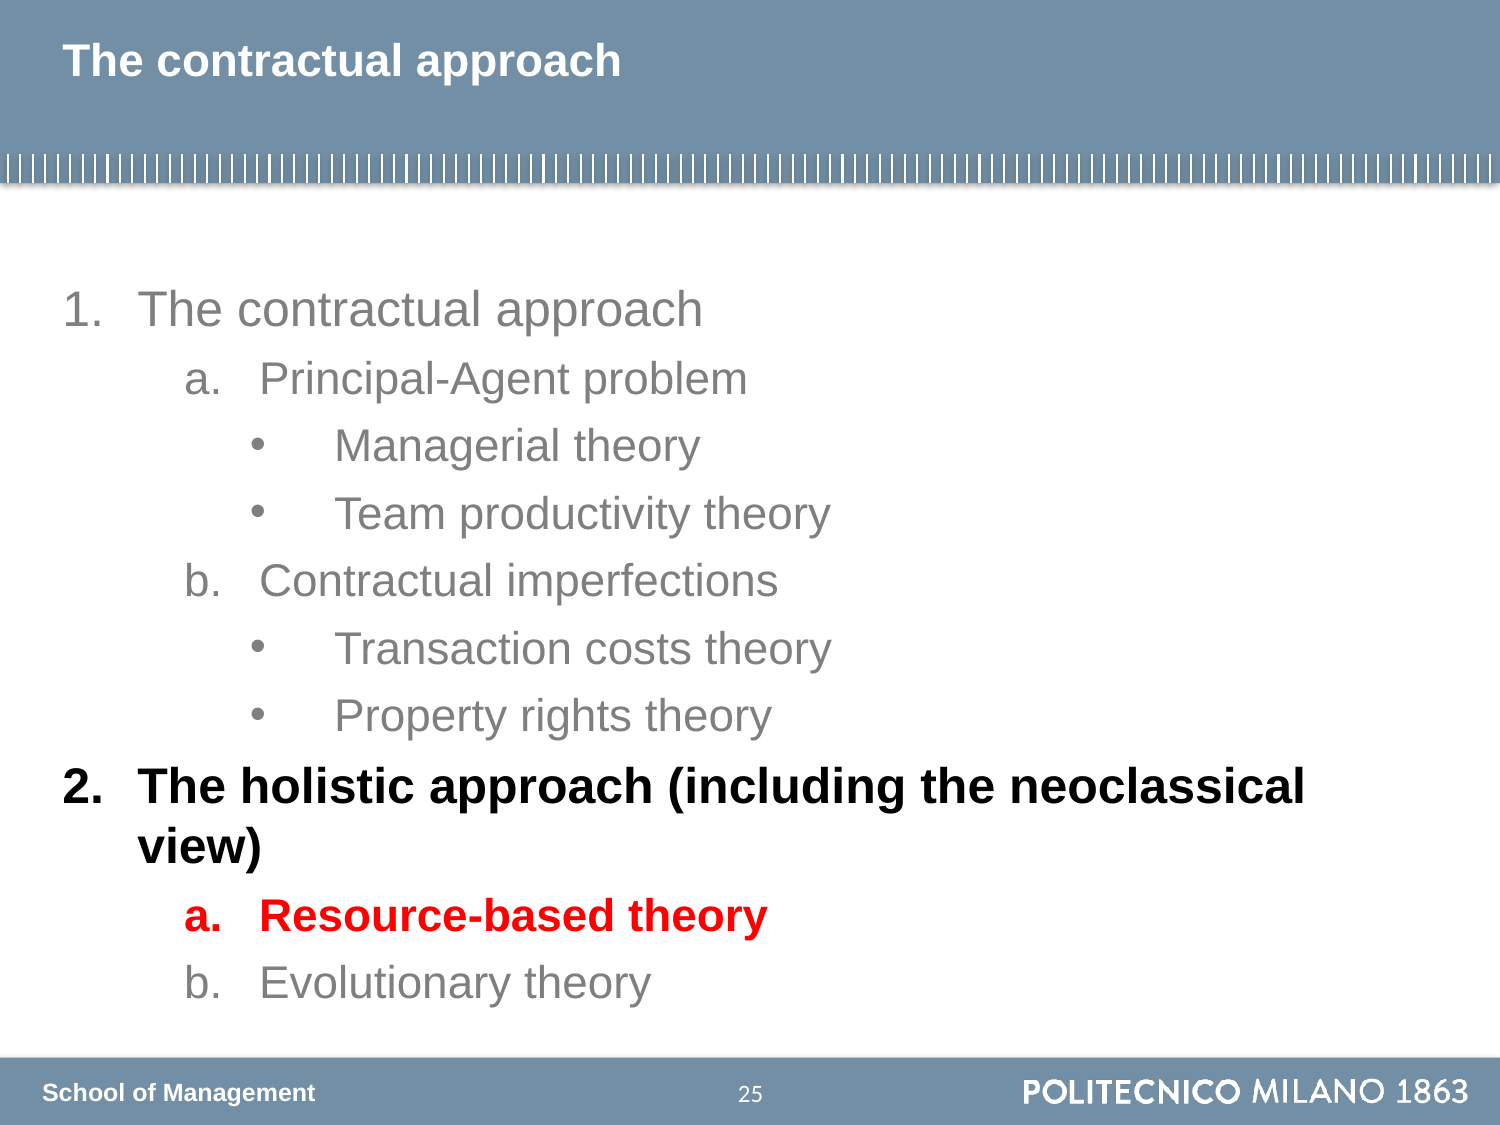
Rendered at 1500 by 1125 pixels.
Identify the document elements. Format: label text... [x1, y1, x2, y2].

picture [1017, 1066, 1474, 1115]
list The contractual approach Principal-Agent problem Managerial theory Team productivity theory Contractual imperfections Transaction costs theory Property rights theory The holistic approach (including the neoclassical view) Resource-based theory Evolutionary theory [47, 201, 1455, 1044]
title The contractual approach [47, 22, 1455, 154]
slide_number 24 [575, 1062, 926, 1123]
